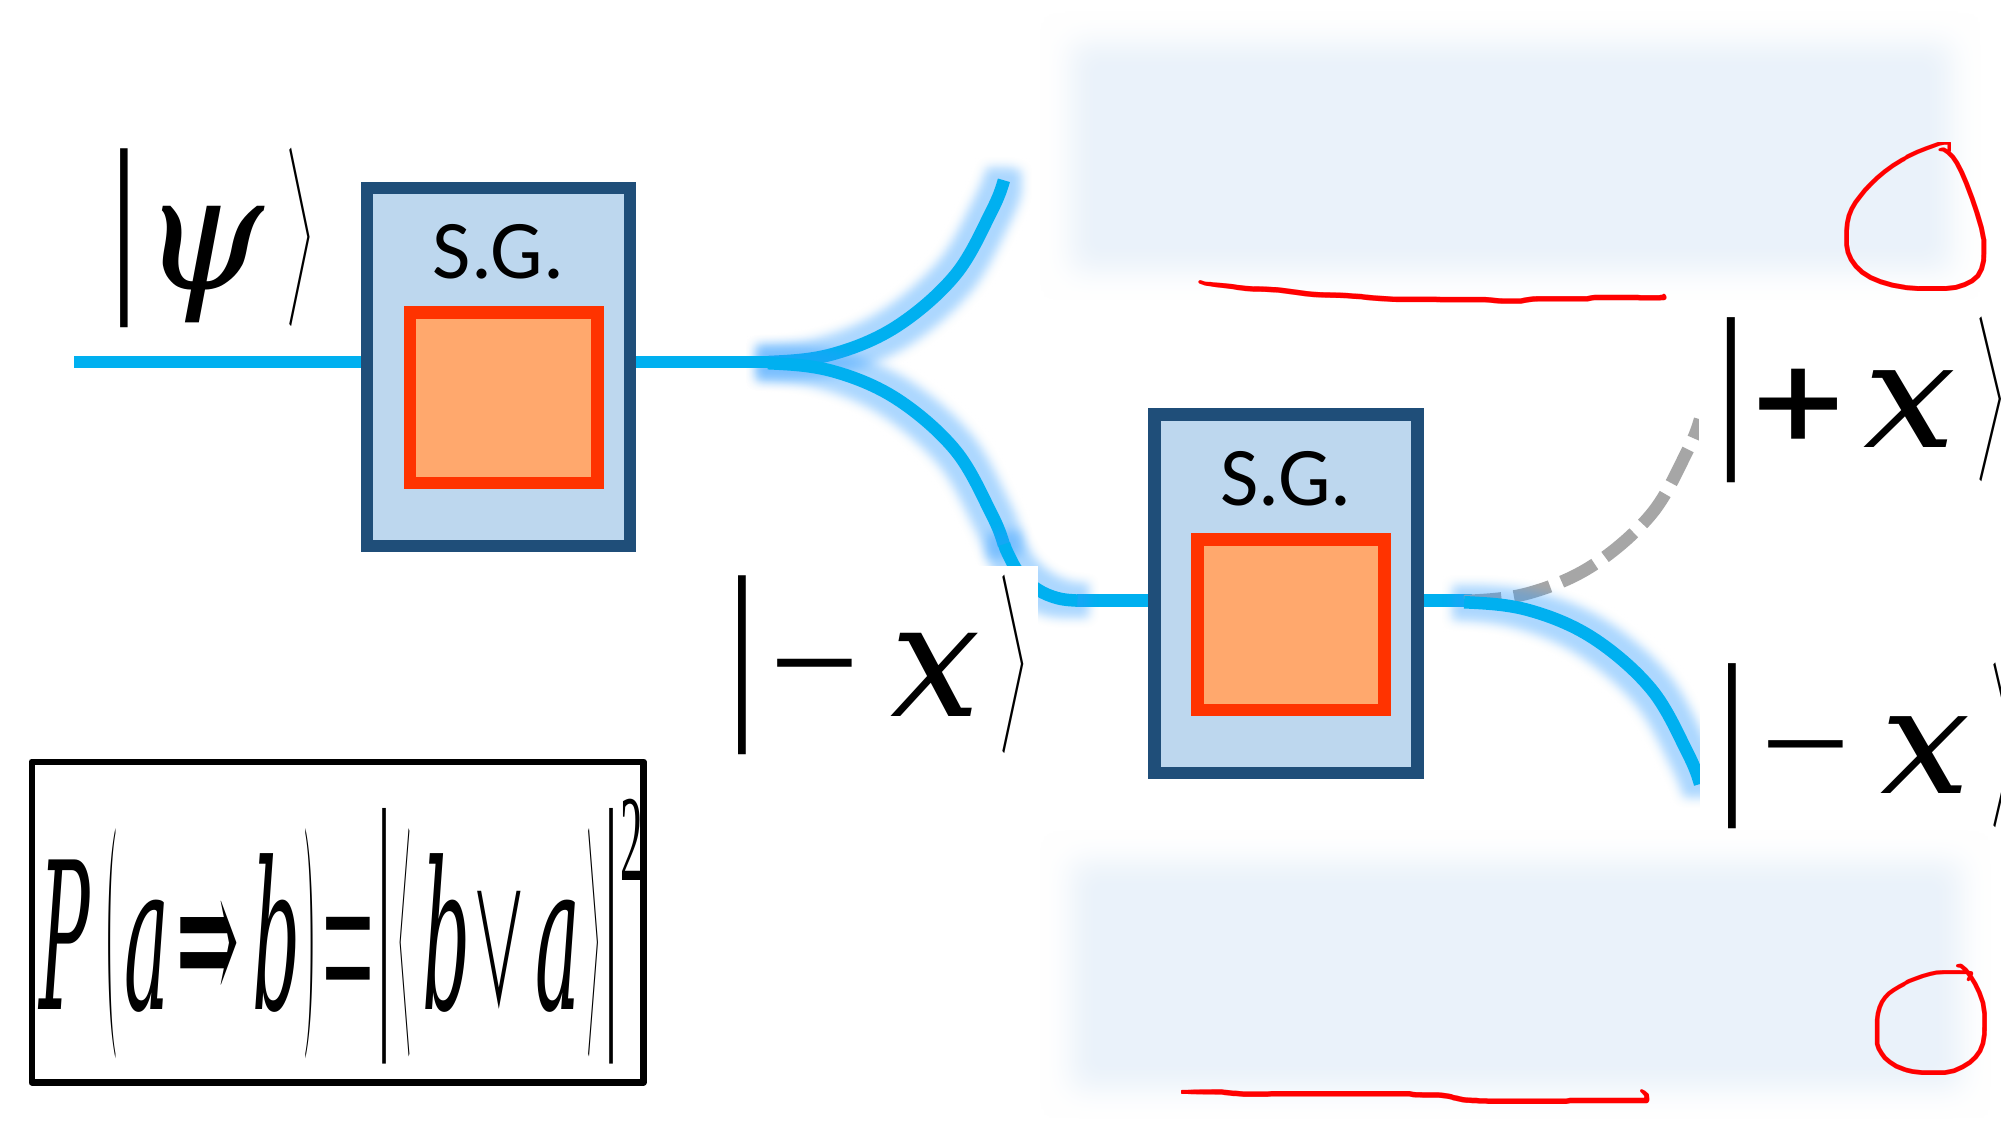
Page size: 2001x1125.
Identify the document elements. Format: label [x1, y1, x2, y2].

picture [1181, 837, 1996, 1113]
text_box [74, 138, 2000, 837]
